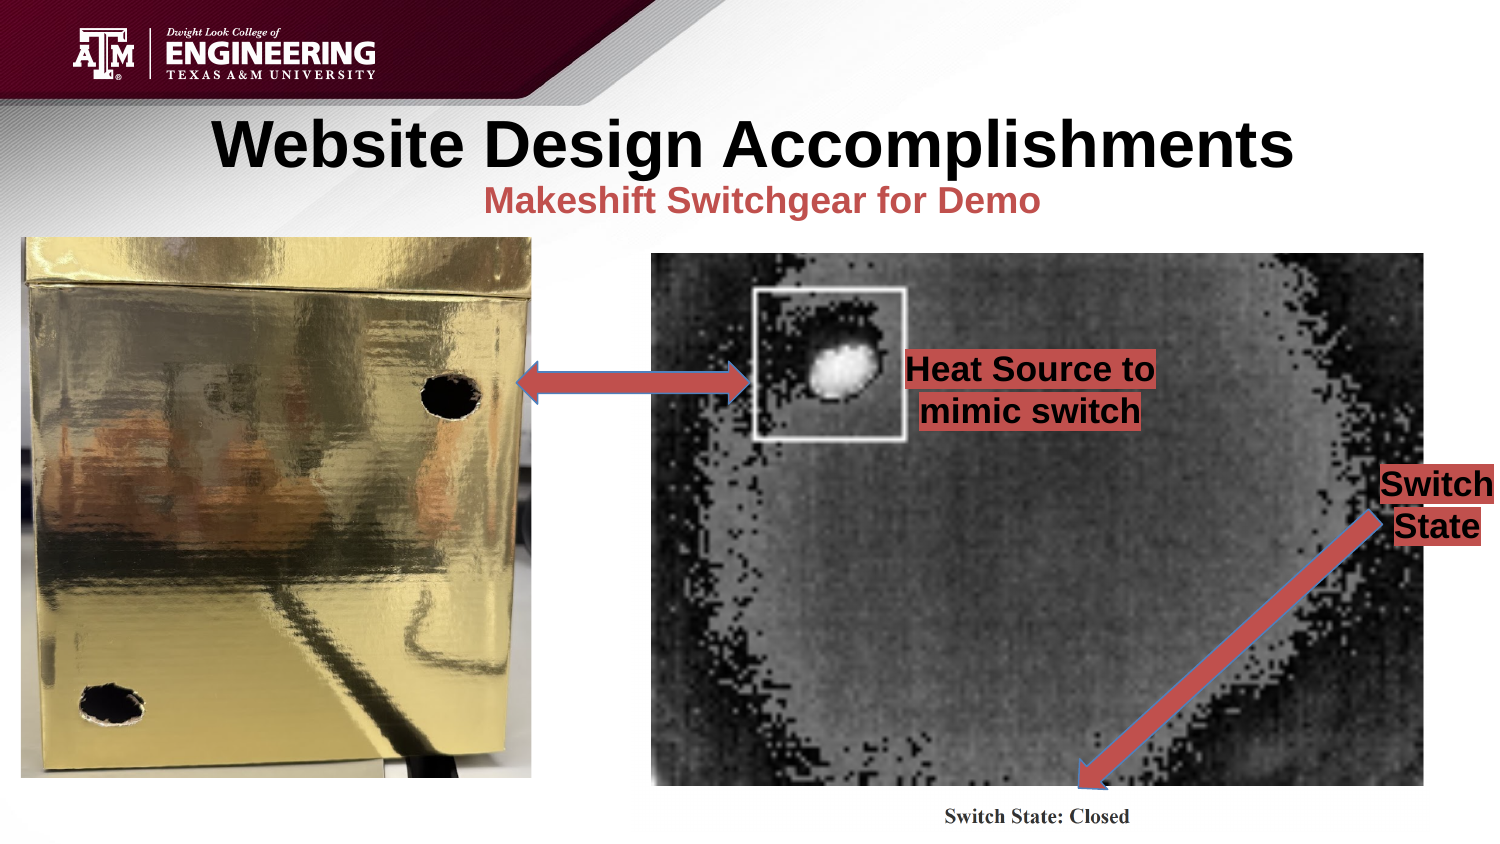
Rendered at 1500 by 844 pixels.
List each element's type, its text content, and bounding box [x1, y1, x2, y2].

text_box [536, 361, 625, 405]
title Website Design Accomplishments [87, 91, 1438, 190]
picture [0, 0, 1500, 844]
text_box Switch State [1435, 445, 1500, 607]
text_box Makeshift Switchgear for Demo [330, 161, 1195, 237]
